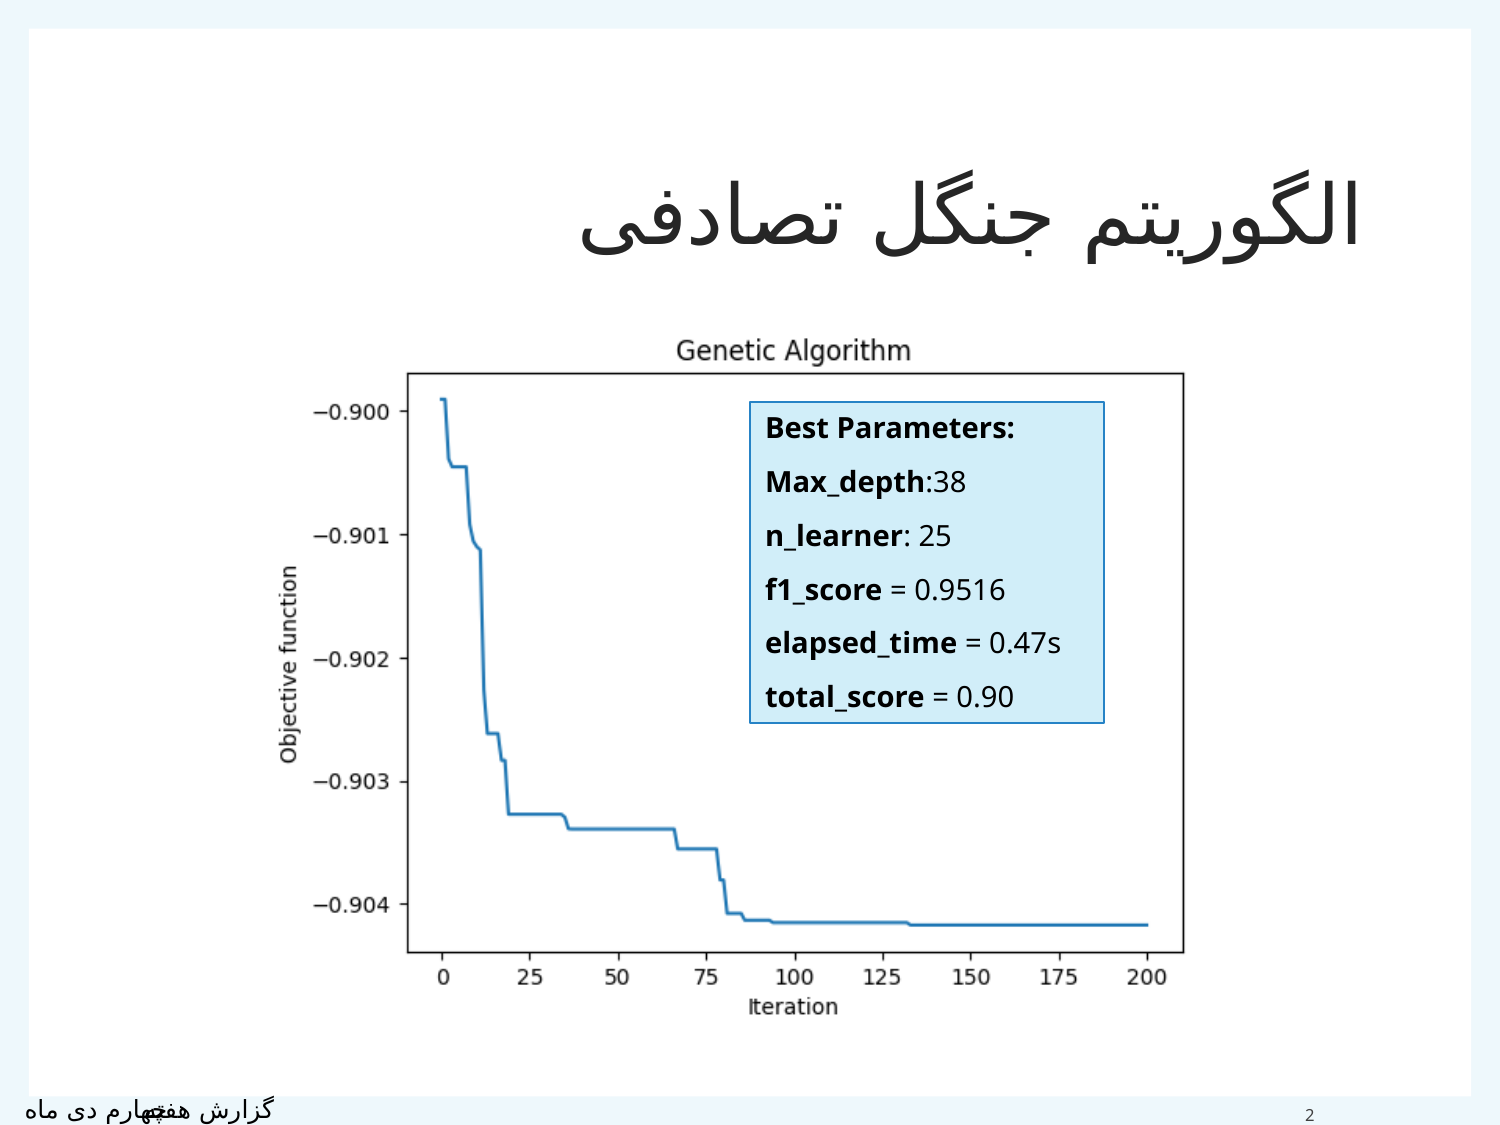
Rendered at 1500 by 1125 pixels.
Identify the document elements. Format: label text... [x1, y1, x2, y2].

title الگوریتم جنگل تصادفی [120, 105, 1380, 331]
picture [265, 324, 1197, 1035]
slide_number 2 [1290, 1092, 1470, 1125]
